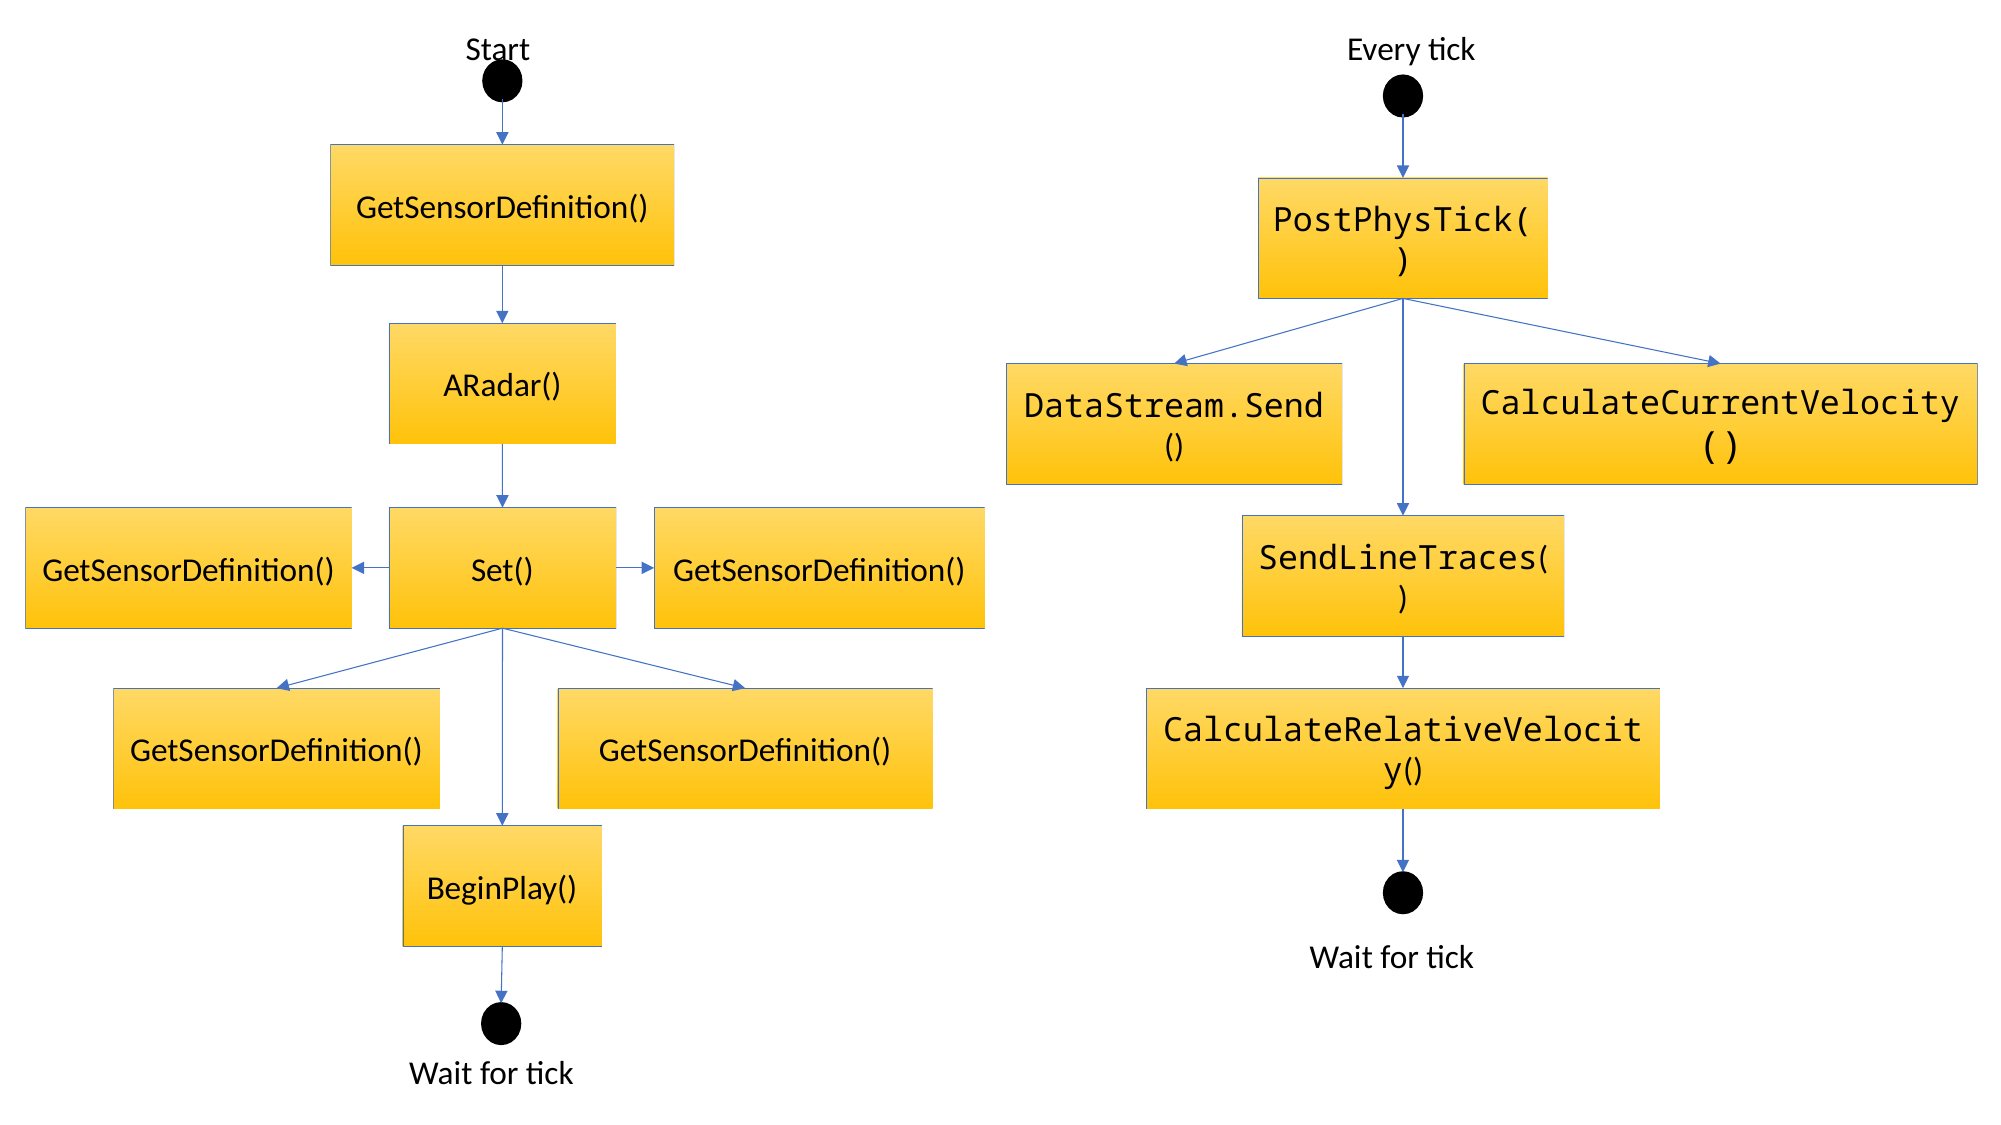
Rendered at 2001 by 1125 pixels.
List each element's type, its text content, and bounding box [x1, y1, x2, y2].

text_box Set() [388, 507, 617, 628]
text_box PostPhysTick() [1258, 177, 1548, 298]
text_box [502, 628, 746, 689]
text_box Wait for tick [394, 1044, 611, 1099]
text_box Start [450, 19, 554, 75]
text_box [1382, 871, 1424, 915]
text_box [1174, 298, 1402, 364]
text_box Wait for tick [1294, 927, 1512, 983]
text_box GetSensorDefinition() [330, 144, 675, 266]
text_box [482, 75, 523, 103]
text_box ARadar() [388, 323, 616, 444]
text_box SendLineTraces() [1241, 515, 1565, 637]
text_box BeginPlay() [402, 825, 602, 947]
text_box CalculateCurrentVelocity() [1463, 363, 1978, 485]
text_box [1382, 74, 1424, 118]
text_box GetSensorDefinition() [557, 688, 933, 809]
text_box GetSensorDefinition() [25, 507, 352, 629]
text_box GetSensorDefinition() [654, 507, 985, 629]
text_box GetSensorDefinition() [113, 688, 440, 809]
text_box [1404, 298, 1721, 364]
text_box DataStream.Send() [1006, 363, 1343, 485]
text_box Every tick [1332, 19, 1511, 74]
text_box [481, 1002, 522, 1044]
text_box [276, 628, 502, 689]
text_box CalculateRelativeVelocity() [1146, 688, 1660, 809]
